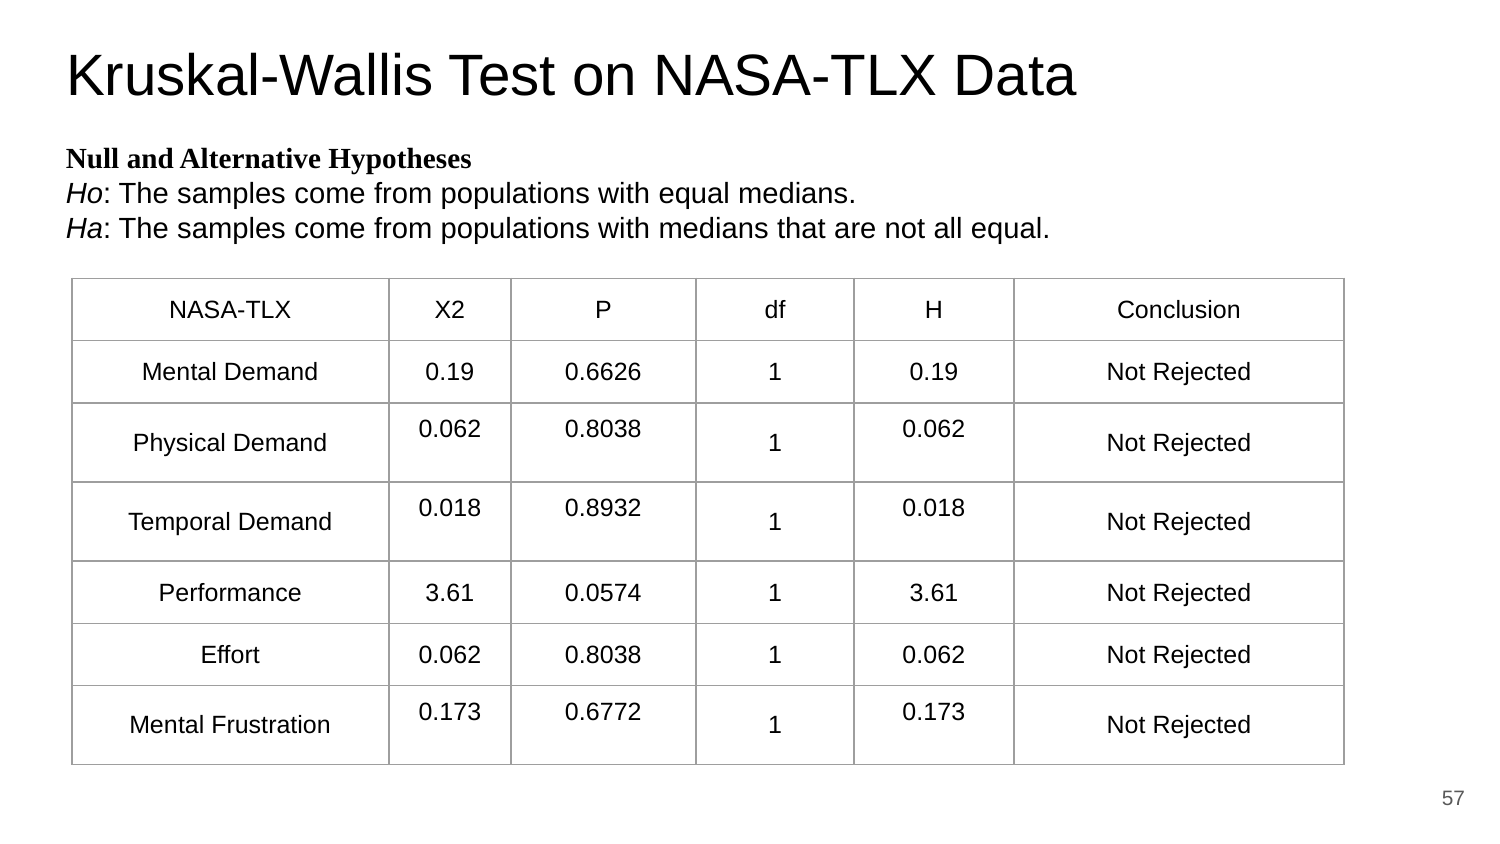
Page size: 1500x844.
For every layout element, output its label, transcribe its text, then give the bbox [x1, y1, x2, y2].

table_cell Not Rejected [1015, 562, 1343, 623]
table_cell 0.0574 [512, 562, 695, 623]
table_cell Temporal Demand [73, 483, 388, 560]
table_cell 0.19 [390, 354, 510, 402]
table_cell 0.8932 [512, 483, 695, 560]
table_cell 0.8038 [512, 624, 695, 685]
table_cell 0.6626 [512, 354, 695, 402]
table_cell 0.018 [855, 483, 1013, 560]
table_cell Mental Frustration [73, 686, 388, 764]
table_cell 3.61 [855, 562, 1013, 623]
table_cell Not Rejected [1015, 483, 1343, 560]
table_cell Effort [73, 624, 388, 685]
table_cell 1 [697, 483, 853, 560]
table_cell 0.8038 [512, 404, 695, 481]
table_cell 0.062 [390, 404, 510, 481]
text_box Null and Alternative Hypotheses Ho: The samples come from populations with equal medians. Ha: The samples come from populations with medians that are not all equal. [51, 131, 1165, 252]
table_cell 1 [697, 686, 853, 764]
table_cell 0.6772 [512, 686, 695, 764]
table_cell Not Rejected [1015, 354, 1343, 402]
table_cell 0.173 [390, 686, 510, 764]
table_cell 0.062 [390, 624, 510, 685]
table_cell 0.018 [390, 483, 510, 560]
table_cell 1 [697, 624, 853, 685]
table_cell 3.61 [390, 562, 510, 623]
slide_number 57 [1389, 764, 1480, 830]
table_cell 0.062 [855, 624, 1013, 685]
table_cell 1 [697, 562, 853, 623]
table_cell 1 [697, 354, 853, 402]
table_cell 0.173 [855, 686, 1013, 764]
table_cell Performance [73, 562, 388, 623]
title Kruskal-Wallis Test on NASA-TLX Data [51, 22, 1449, 117]
table_cell Mental Demand [73, 354, 388, 402]
table_cell Not Rejected [1015, 624, 1343, 685]
table_cell Physical Demand [73, 404, 388, 481]
table_cell 0.062 [855, 404, 1013, 481]
table_cell Not Rejected [1015, 686, 1343, 764]
table_cell 0.19 [855, 354, 1013, 402]
table_cell Not Rejected [1015, 404, 1343, 481]
text_box [71, 278, 1500, 354]
table_cell 1 [697, 404, 853, 481]
